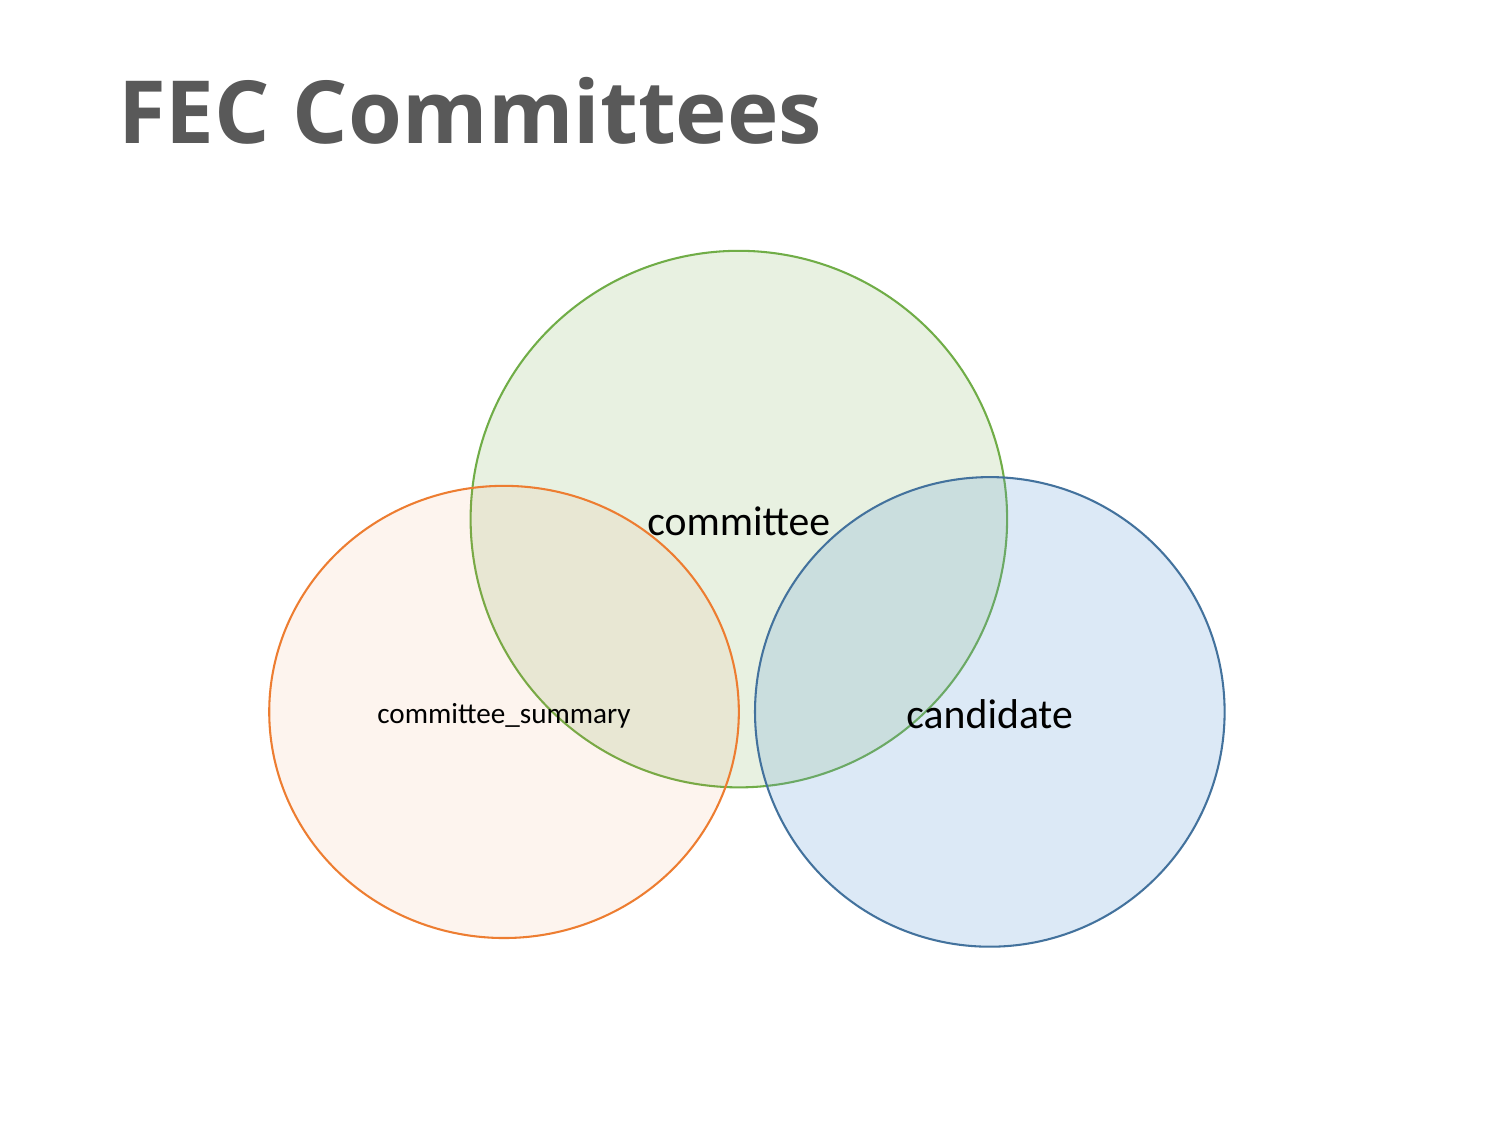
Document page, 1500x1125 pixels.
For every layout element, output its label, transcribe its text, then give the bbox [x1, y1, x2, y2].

text_box candidate [753, 476, 1226, 948]
text_box committee_summary [268, 484, 740, 940]
title FEC Committees [103, 59, 1397, 170]
text_box committee [471, 249, 1005, 789]
